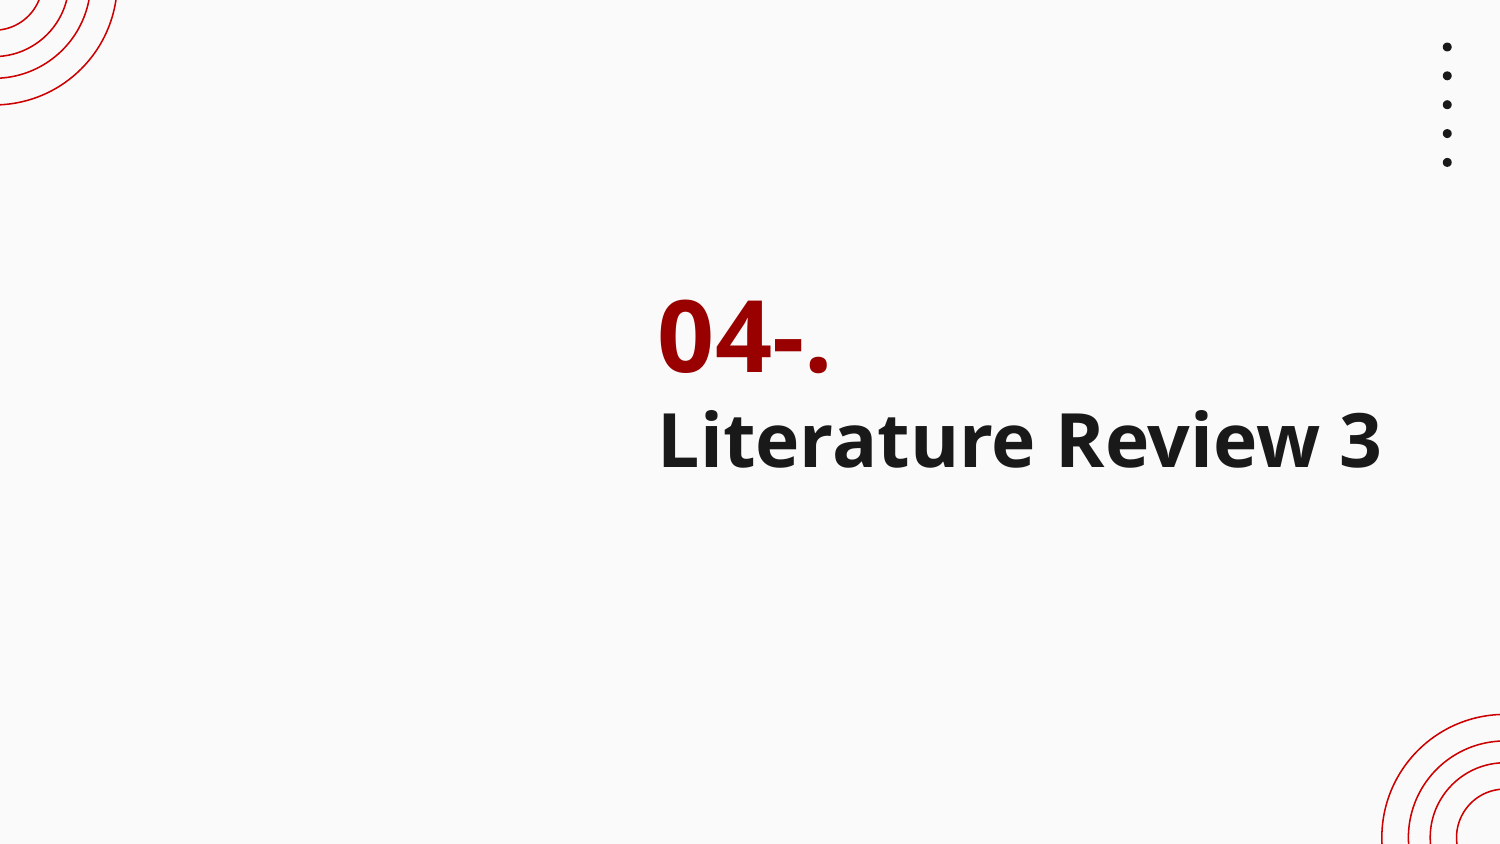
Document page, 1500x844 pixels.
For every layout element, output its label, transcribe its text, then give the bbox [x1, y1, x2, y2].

title 04-. Literature Review 3 [642, 257, 1454, 561]
